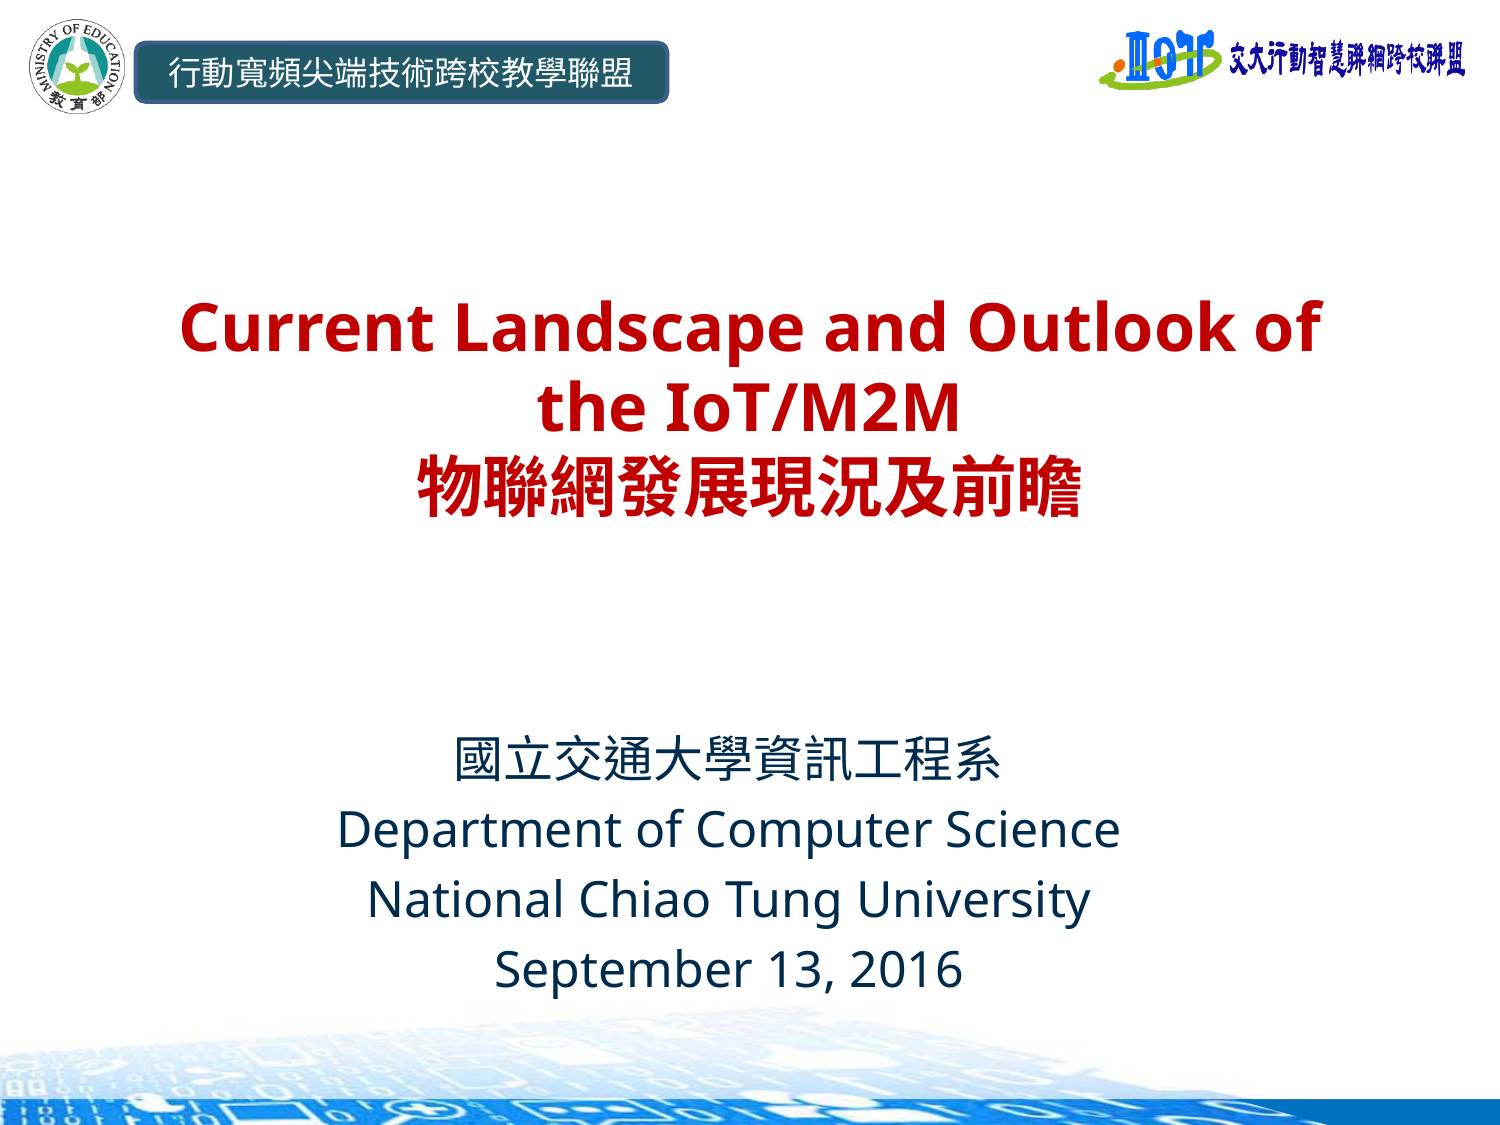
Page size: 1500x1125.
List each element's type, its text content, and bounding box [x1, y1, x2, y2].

picture [0, 987, 1377, 1125]
subtitle 國立交通大學資訊工程系 Department of Computer Science National Chiao Tung University September 13, 2016 [147, 719, 1311, 1012]
text_box 行動寬頻尖端技術跨校教學聯盟 [133, 40, 670, 104]
picture [29, 19, 125, 114]
title Current Landscape and Outlook of the IoT/M2M 物聯網發展現況及前瞻 [112, 219, 1388, 591]
text_box [1233, 1097, 1500, 1125]
picture [1099, 30, 1465, 90]
